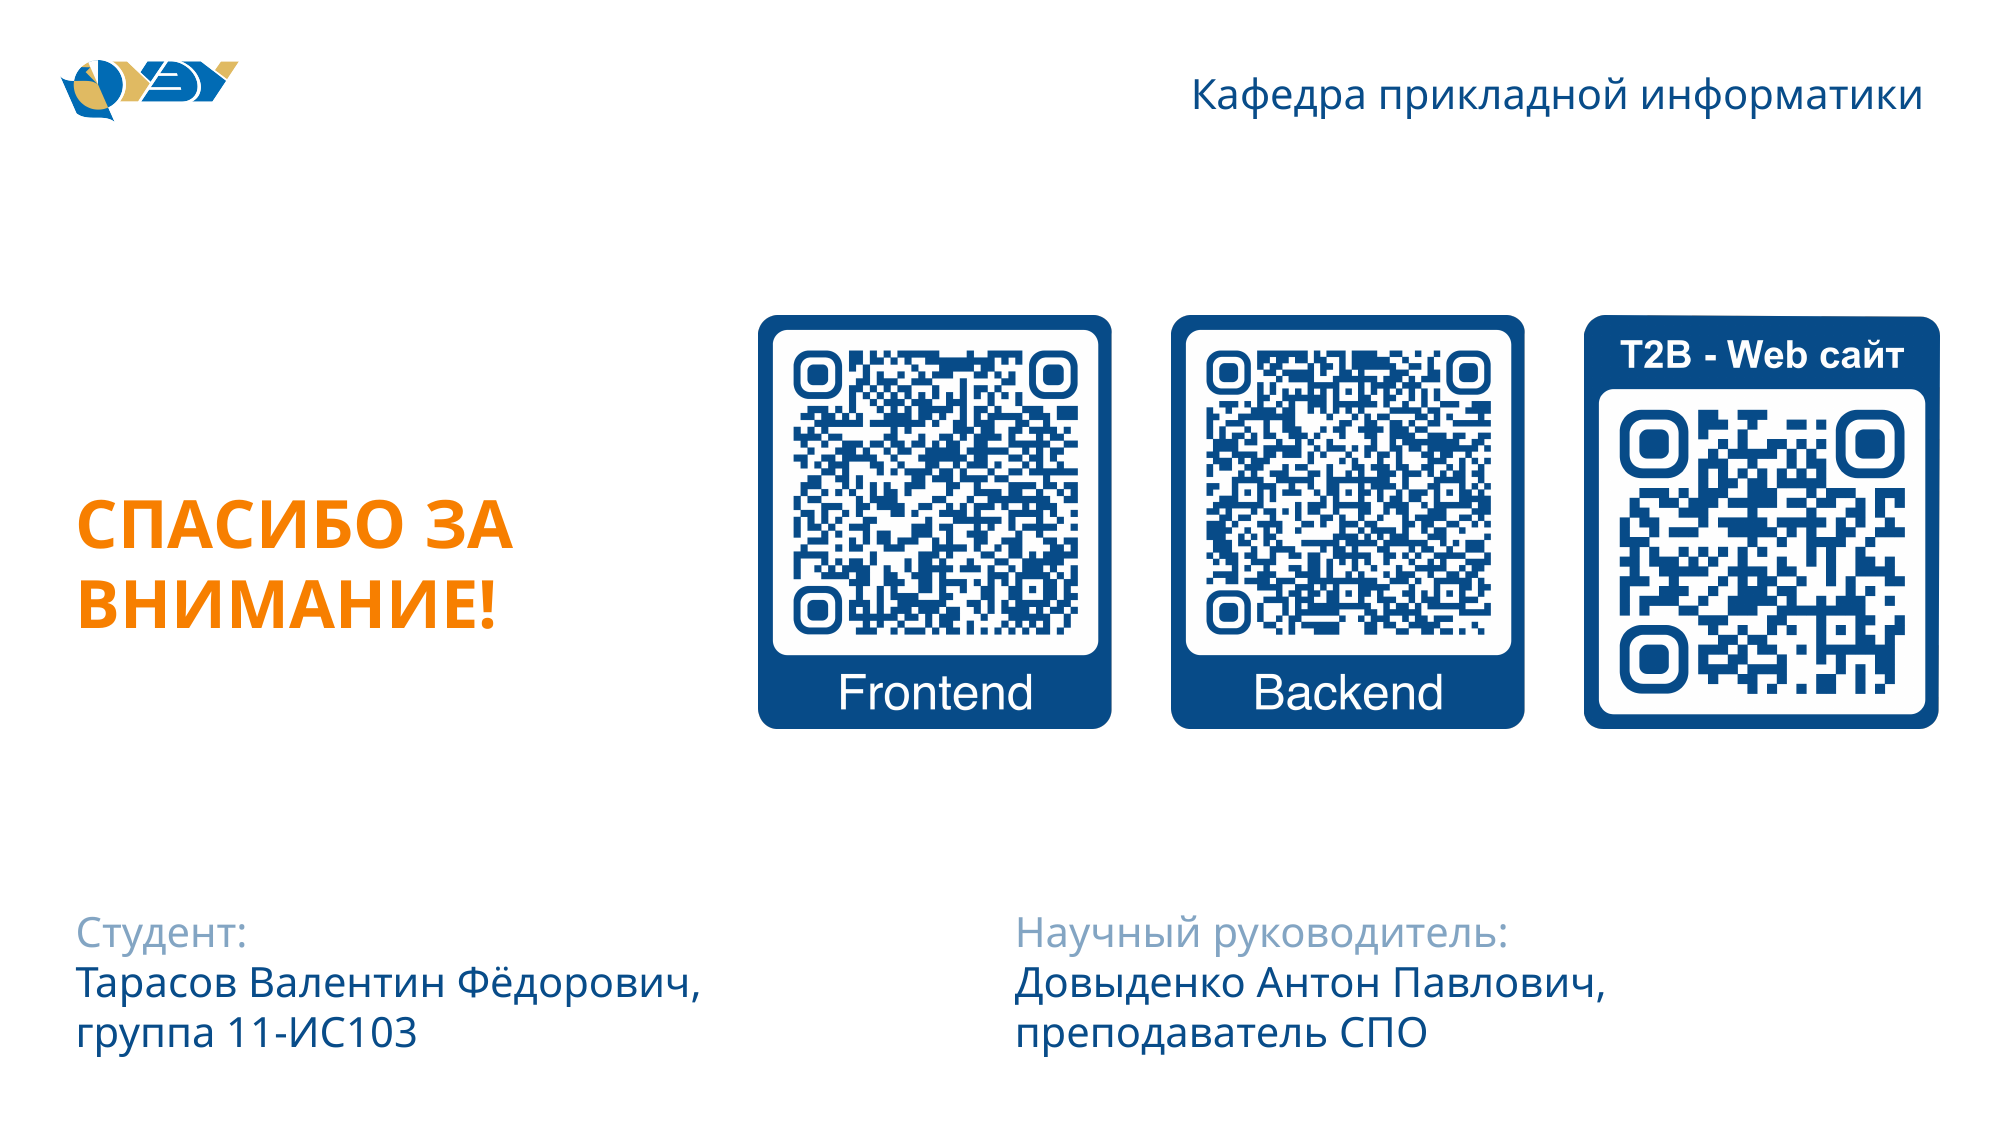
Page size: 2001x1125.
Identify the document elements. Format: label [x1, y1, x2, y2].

picture [1171, 315, 1526, 729]
picture [758, 315, 1113, 729]
picture [1584, 315, 1940, 729]
picture [60, 60, 239, 122]
